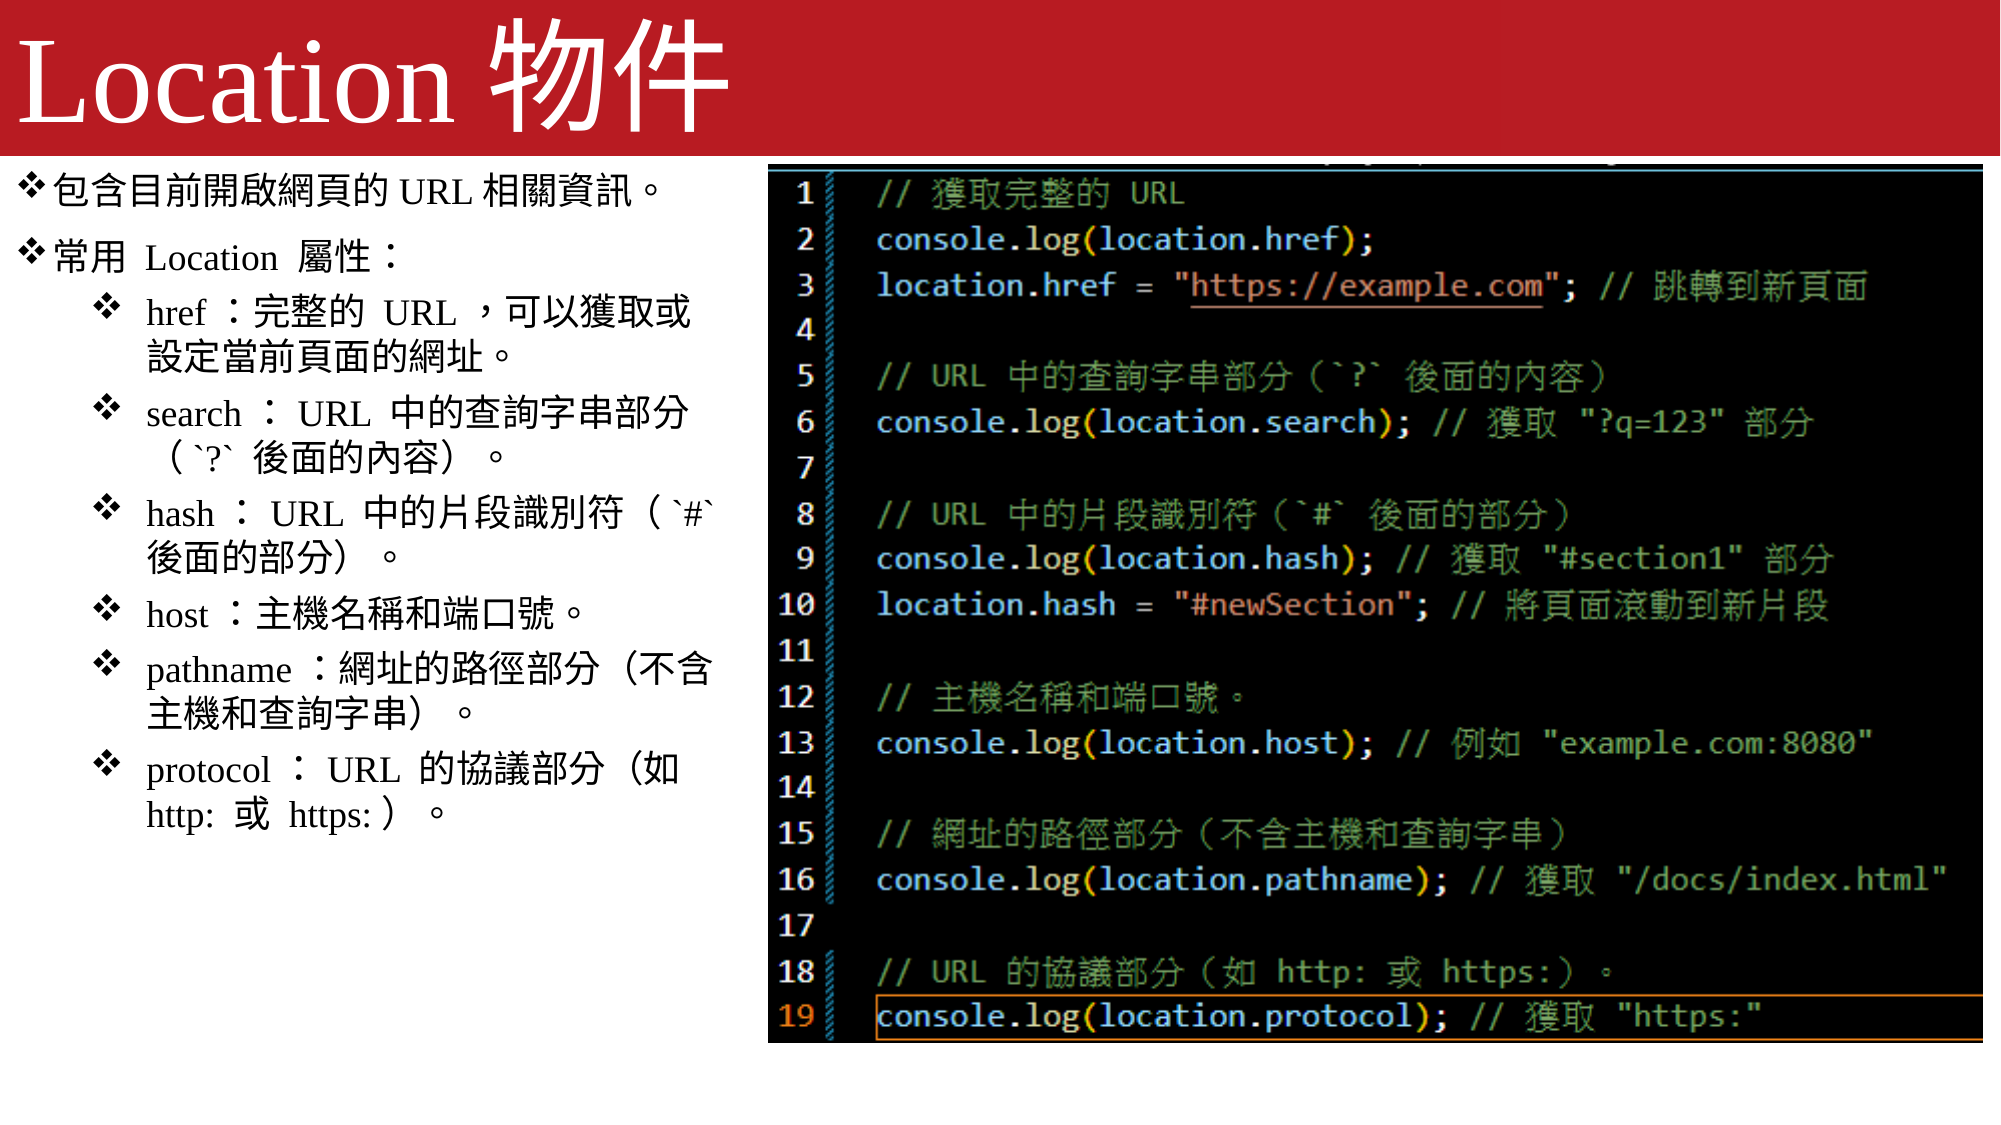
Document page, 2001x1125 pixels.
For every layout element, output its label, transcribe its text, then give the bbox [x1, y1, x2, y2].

list 包含目前開啟網頁的URL相關資訊。 常用 Location 屬性： href：完整的 URL，可以獲取或設定當前頁面的網址。 search：URL 中的查詢字串部分（`?` 後面的內容）。 hash：URL 中的片段識別符（`#` 後面的部分）。 host：主機名稱和端口號。 pathname：網址的路徑部分（不含主機和查詢字串）。 protocol：URL 的協議部分（如 http: 或 https:）。 [0, 159, 743, 987]
title Location物件 [1, 0, 1727, 156]
picture [768, 164, 1983, 1043]
